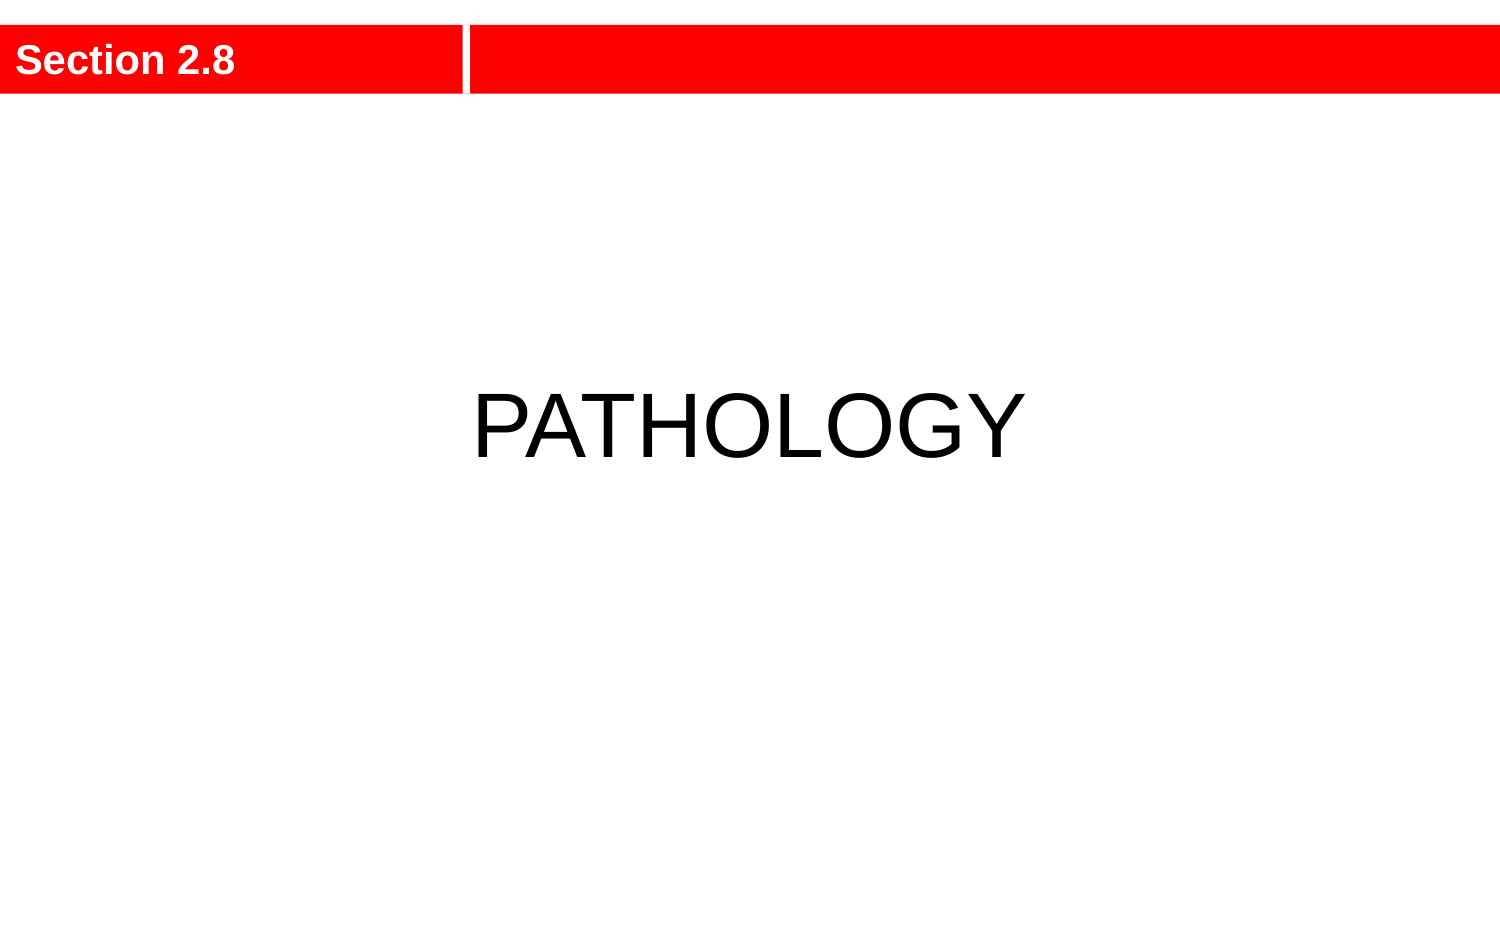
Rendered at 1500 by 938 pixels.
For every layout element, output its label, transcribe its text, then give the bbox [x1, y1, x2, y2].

text_box Section 2.8 [0, 24, 462, 94]
text_box [462, 24, 470, 94]
text_box PATHOLOGY [0, 358, 1500, 594]
text_box Section 2.8 [470, 24, 1500, 94]
